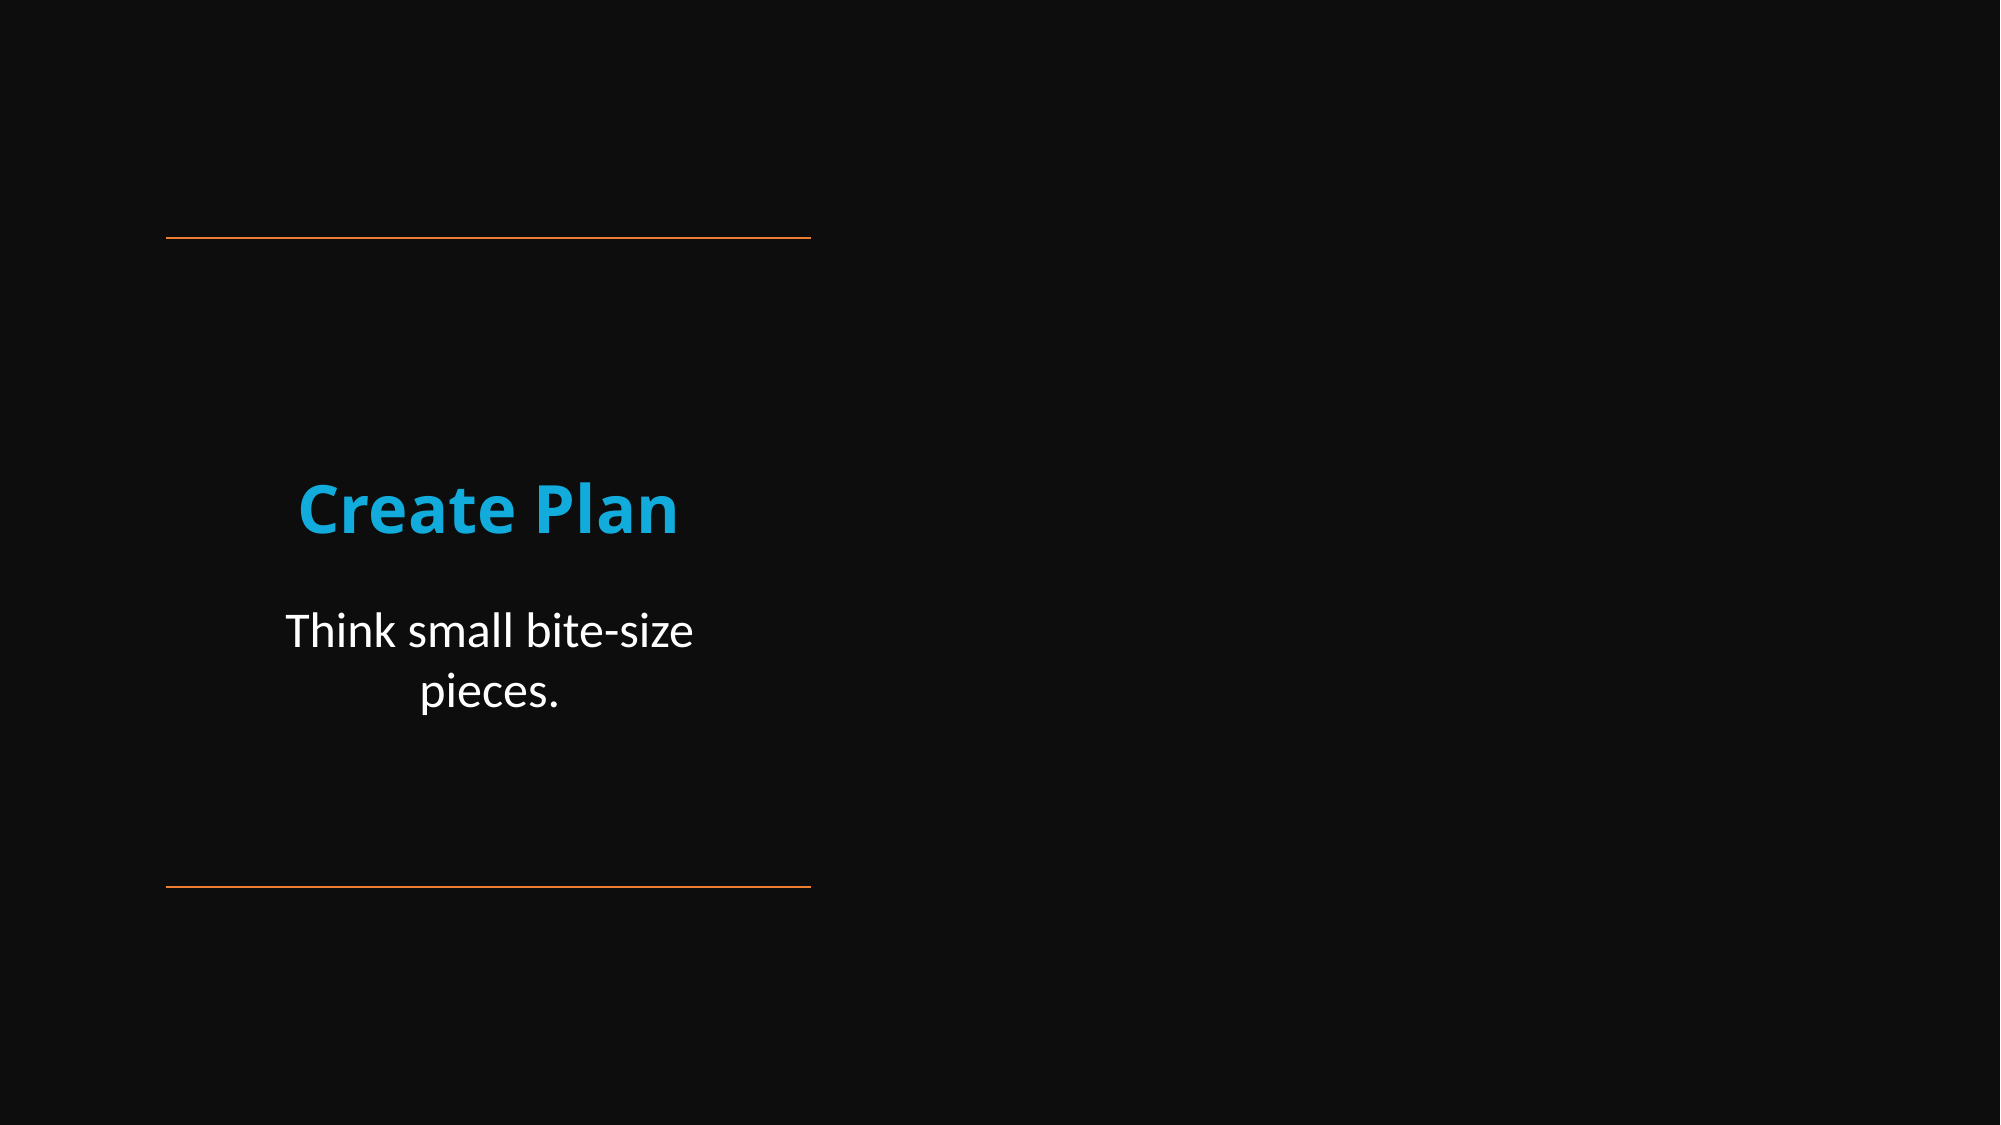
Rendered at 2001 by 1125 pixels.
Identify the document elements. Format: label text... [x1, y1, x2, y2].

text_box Create Plan [166, 459, 812, 555]
text_box [0, 0, 2000, 1125]
text_box Think small bite-size pieces. [245, 590, 734, 725]
